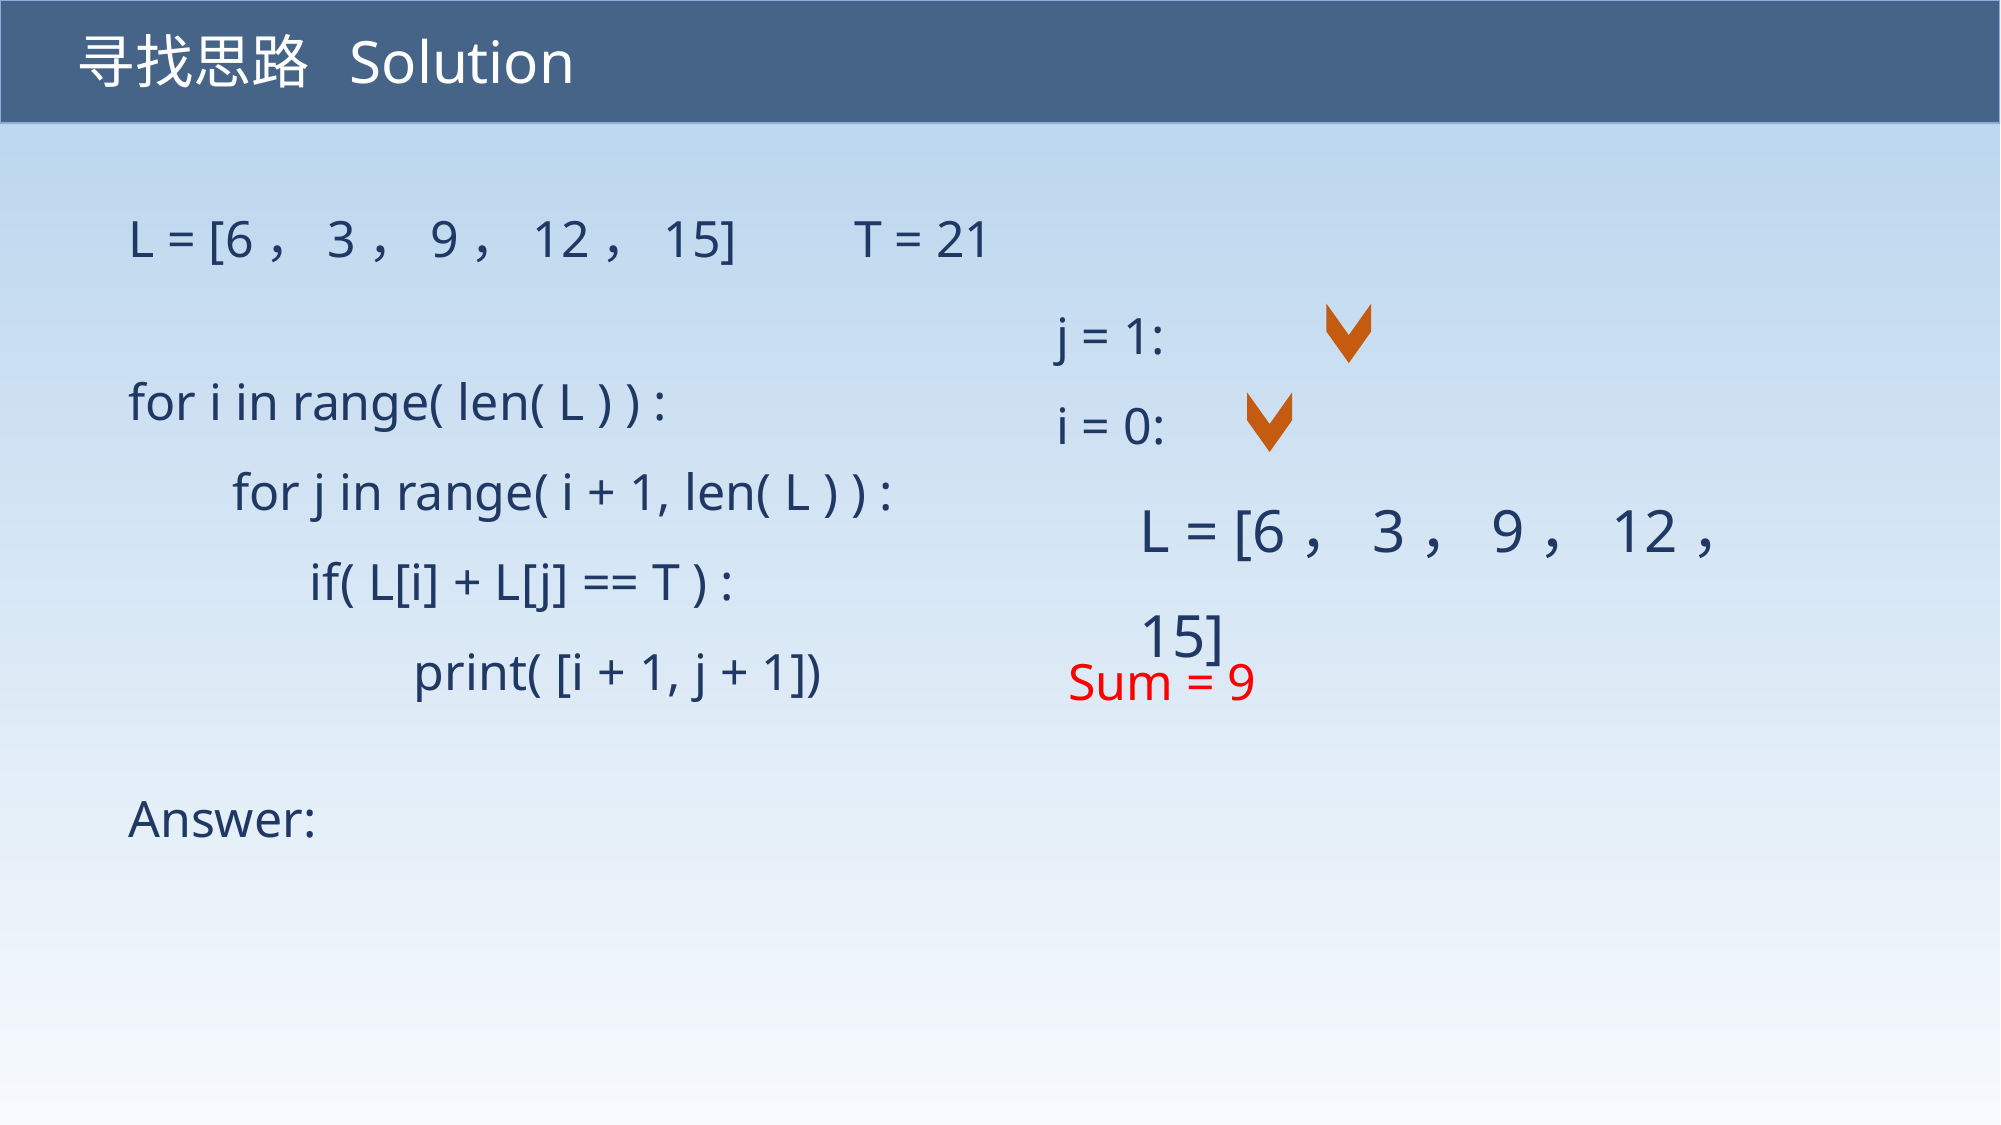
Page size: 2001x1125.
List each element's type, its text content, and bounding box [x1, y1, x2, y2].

text_box Answer: [113, 750, 465, 855]
text_box [1325, 300, 1373, 365]
text_box Sum = 9 [1053, 612, 1600, 718]
text_box L = [6，3，9，12，15] [1124, 452, 1802, 677]
text_box for i in range( len( L ) ) : for j in range( i + 1, len( L ) ) : if( L[i] + L[j] == T ) : print( [i + 1, j + 1]) [113, 333, 1114, 709]
text_box j = 1: i = 0: [1018, 267, 1181, 462]
text_box [1246, 389, 1294, 454]
text_box 寻找思路 Solution [62, 18, 591, 103]
text_box L = [6，3，9，12，15] T = 21 [113, 170, 1114, 276]
